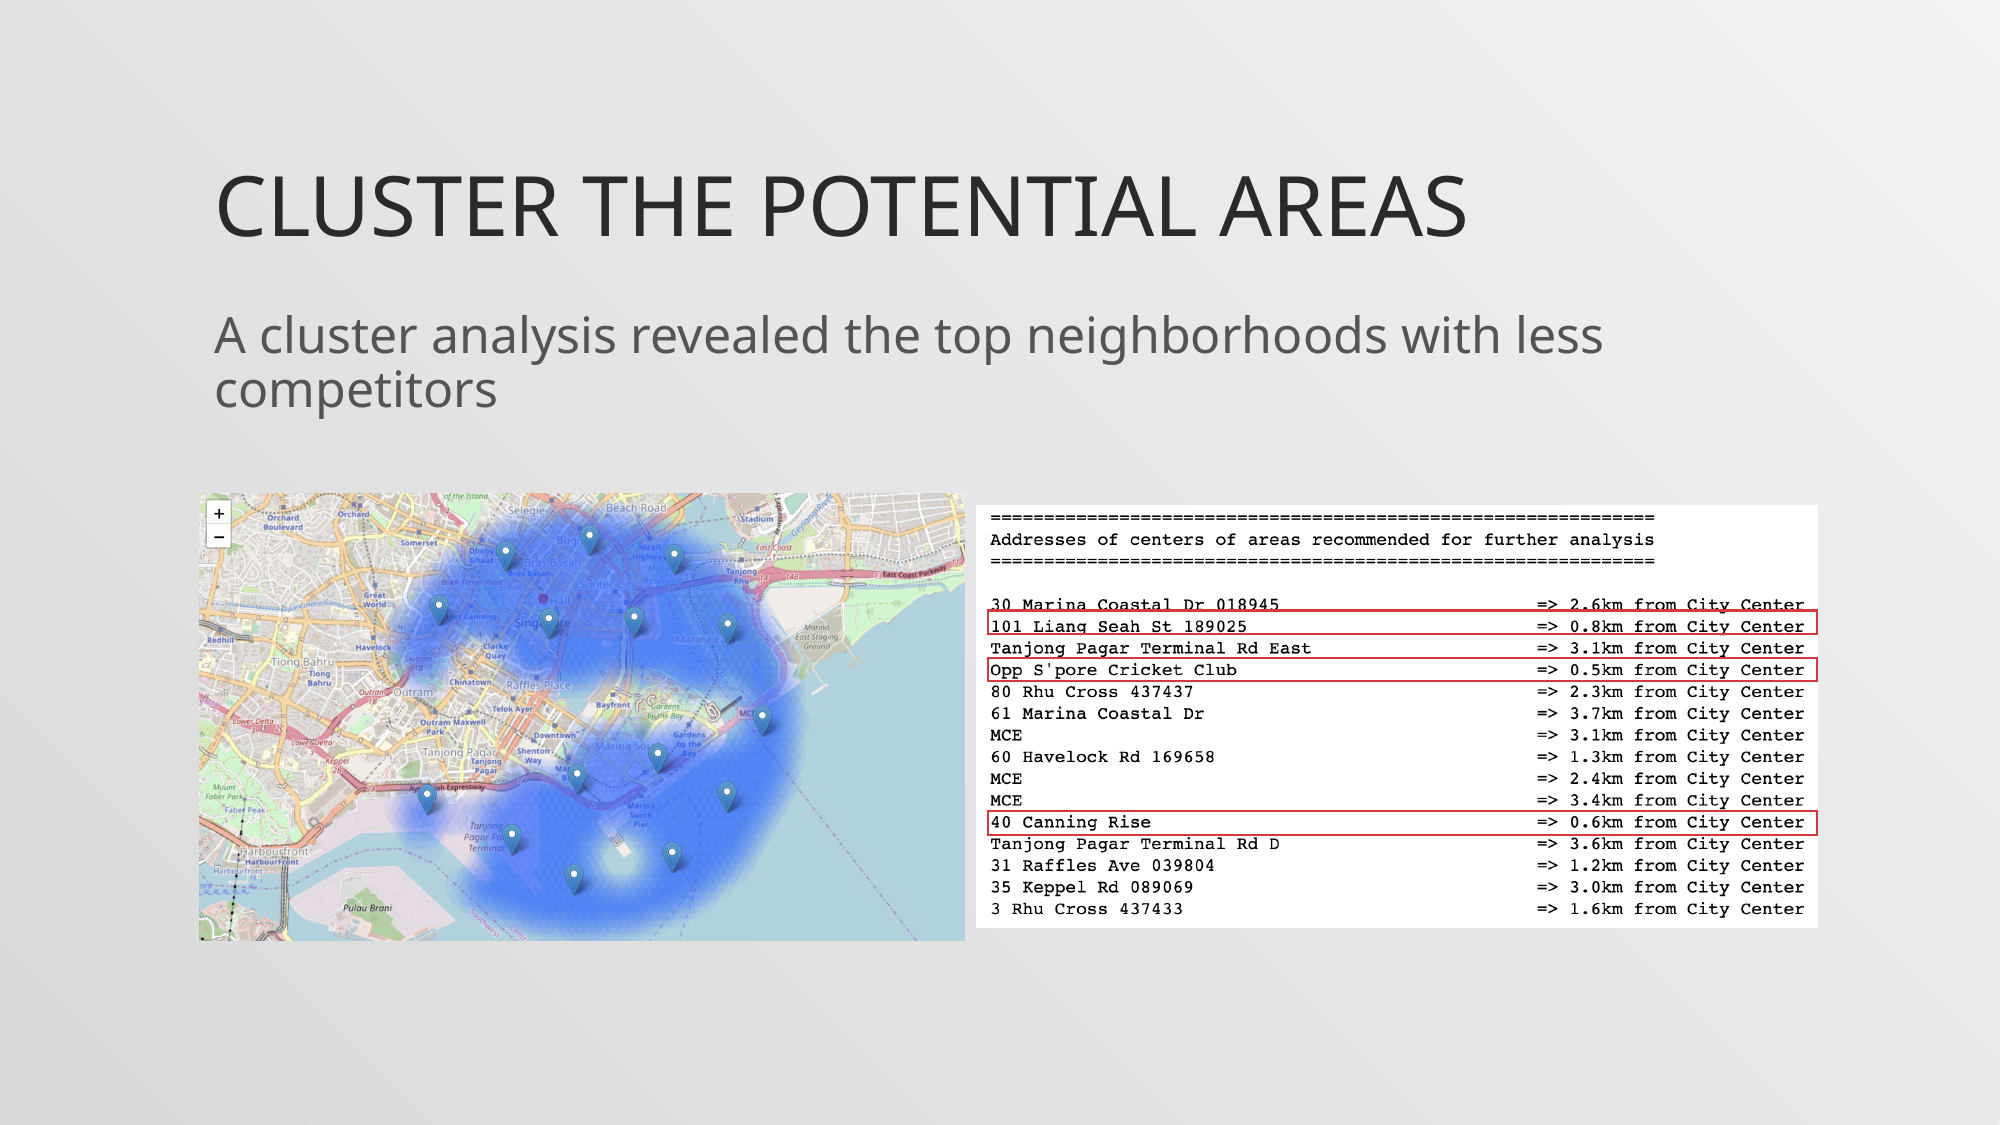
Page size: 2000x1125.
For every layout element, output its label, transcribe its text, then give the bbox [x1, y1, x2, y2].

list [199, 493, 965, 941]
title Cluster the potential areas [199, 45, 1800, 263]
text_box A cluster analysis revealed the top neighborhoods with less competitors [199, 302, 1862, 426]
picture [976, 505, 1818, 928]
